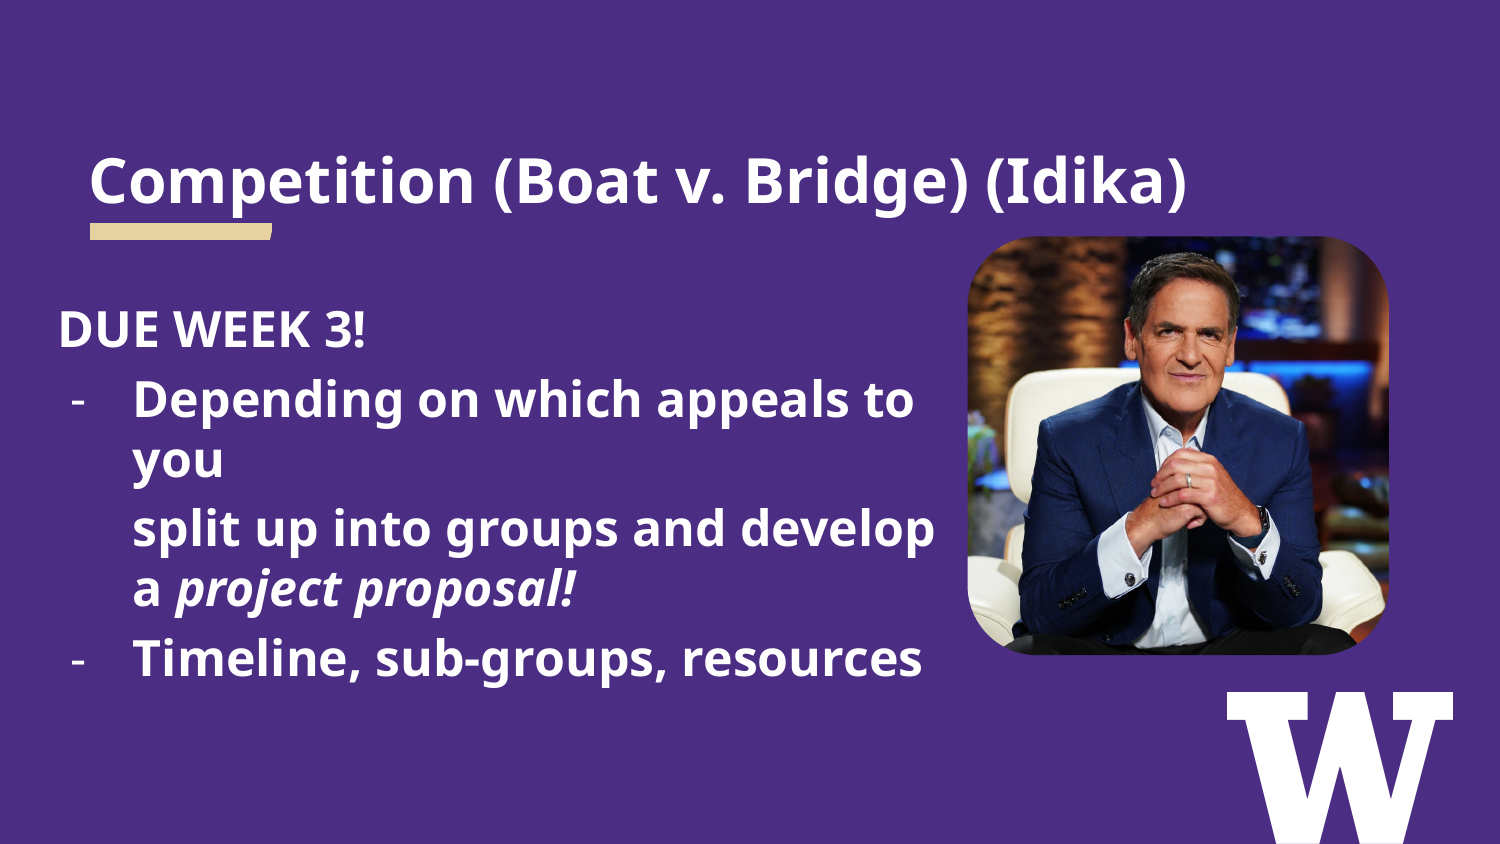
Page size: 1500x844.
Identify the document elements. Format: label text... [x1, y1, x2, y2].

list DUE WEEK 3! Depending on which appeals to you split up into groups and develop a project proposal! Timeline, sub-groups, resources [42, 289, 968, 729]
title Competition (Boat v. Bridge) (Idika) [73, 60, 1419, 224]
picture [1227, 692, 1453, 844]
picture [967, 236, 1390, 656]
picture [90, 224, 272, 240]
